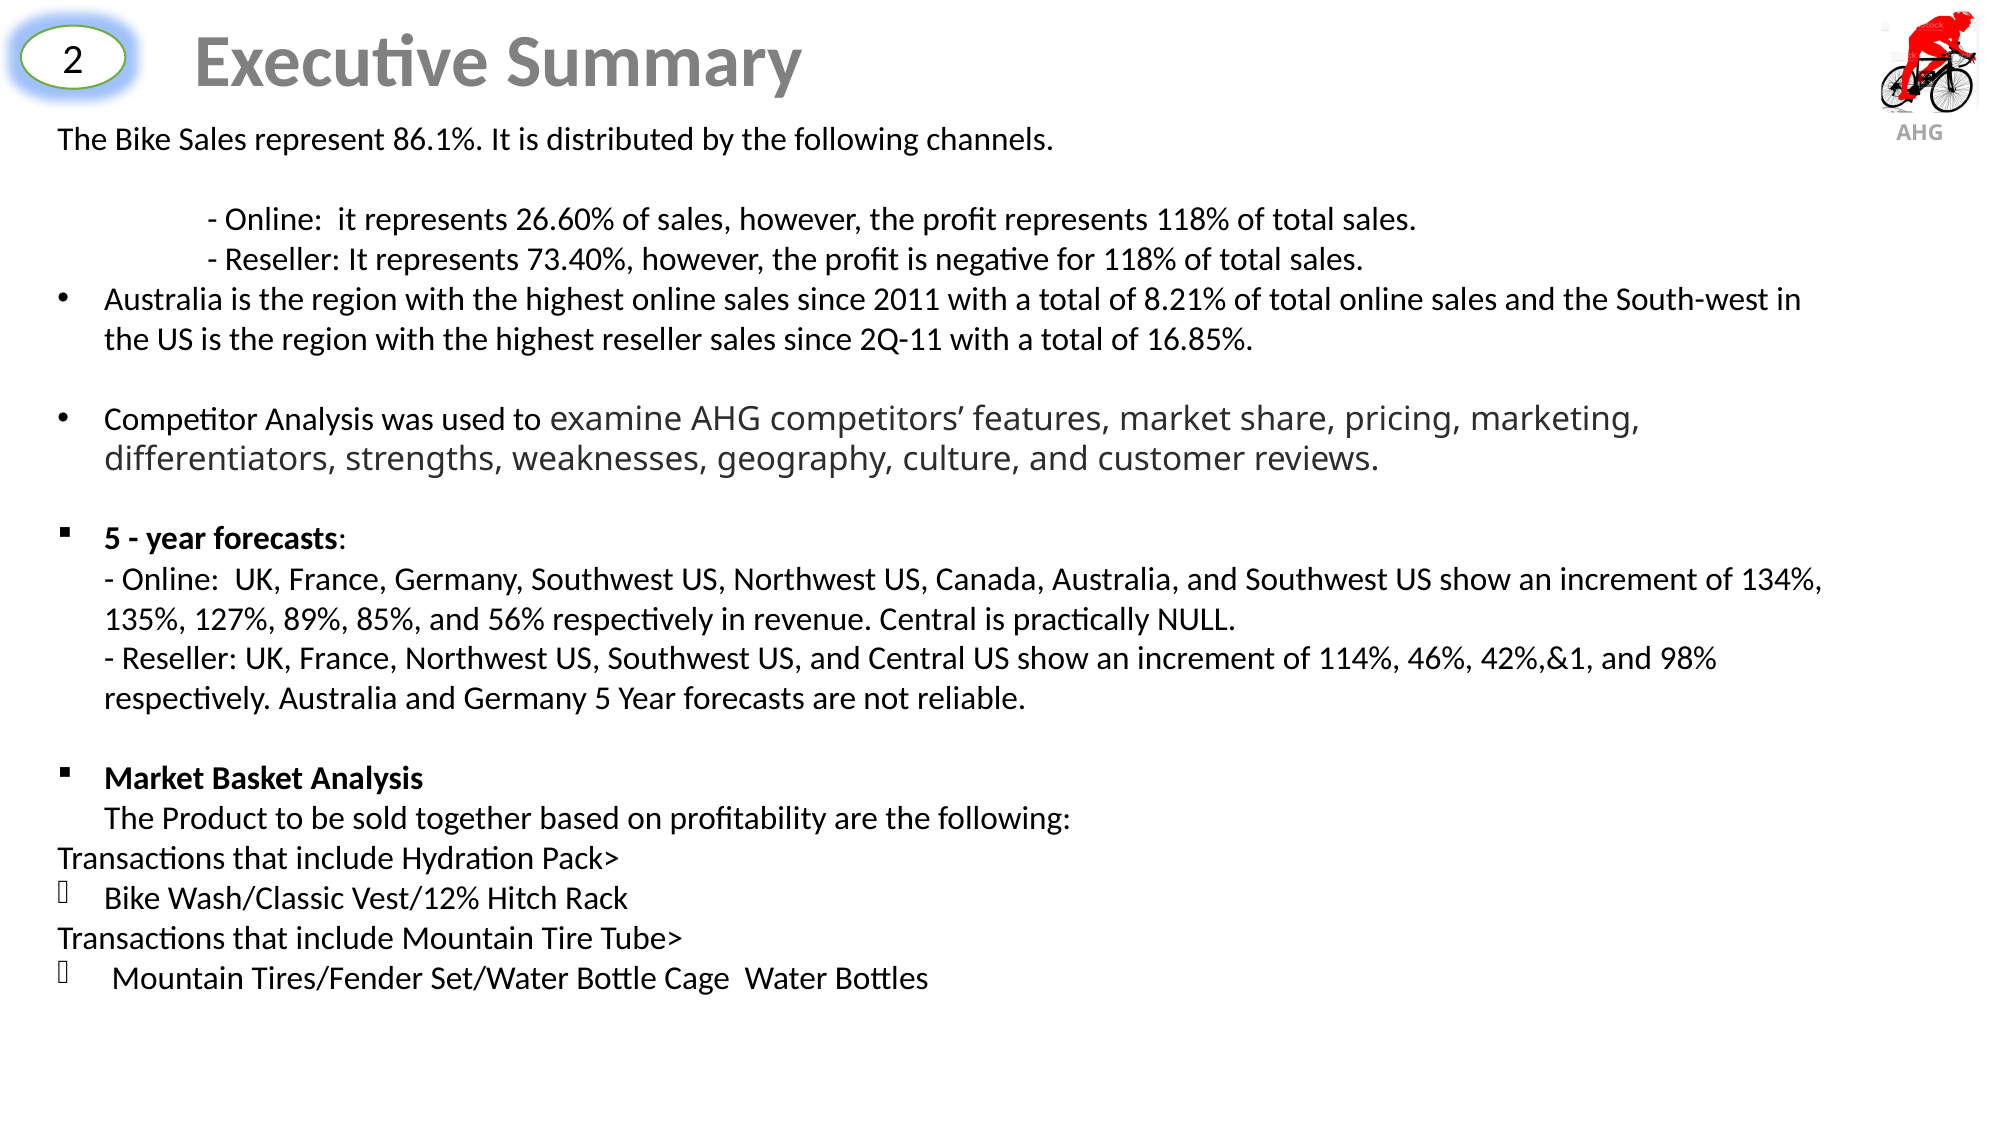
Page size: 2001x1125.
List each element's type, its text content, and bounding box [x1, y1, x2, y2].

text_box The Bike Sales represent 86.1%. It is distributed by the following channels. - Online: it represents 26.60% of sales, however, the profit represents 118% of total sales. - Reseller: It represents 73.40%, however, the profit is negative for 118% of total sales. Australia is the region with the highest online sales since 2011 with a total of 8.21% of total online sales and the South-west in the US is the region with the highest reseller sales since 2Q-11 with a total of 16.85%. Competitor Analysis was used to examine AHG competitors’ features, market share, pricing, marketing, differentiators, strengths, weaknesses, geography, culture, and customer reviews. 5 - year forecasts: - Online: UK, France, Germany, Southwest US, Northwest US, Canada, Australia, and Southwest US show an increment of 134%, 135%, 127%, 89%, 85%, and 56% respectively in revenue. Central is practically NULL. - Reseller: UK, France, Northwest US, Southwest US, and Central US show an increment of 114%, 46%, 42%,&1, and 98% respectively. Australia and Germany 5 Year forecasts are not reliable. Market Basket Analysis The Product to be sold together based on profitability are the following: Transactions that include Hydration Pack> Bike Wash/Classic Vest/12% Hitch Rack Transactions that include Mountain Tire Tube> Mountain Tires/Fender Set/Water Bottle Cage Water Bottles [42, 110, 1869, 1125]
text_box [1881, 11, 2000, 155]
text_box 2 [19, 24, 127, 90]
text_box Executive Summary [179, 4, 839, 109]
